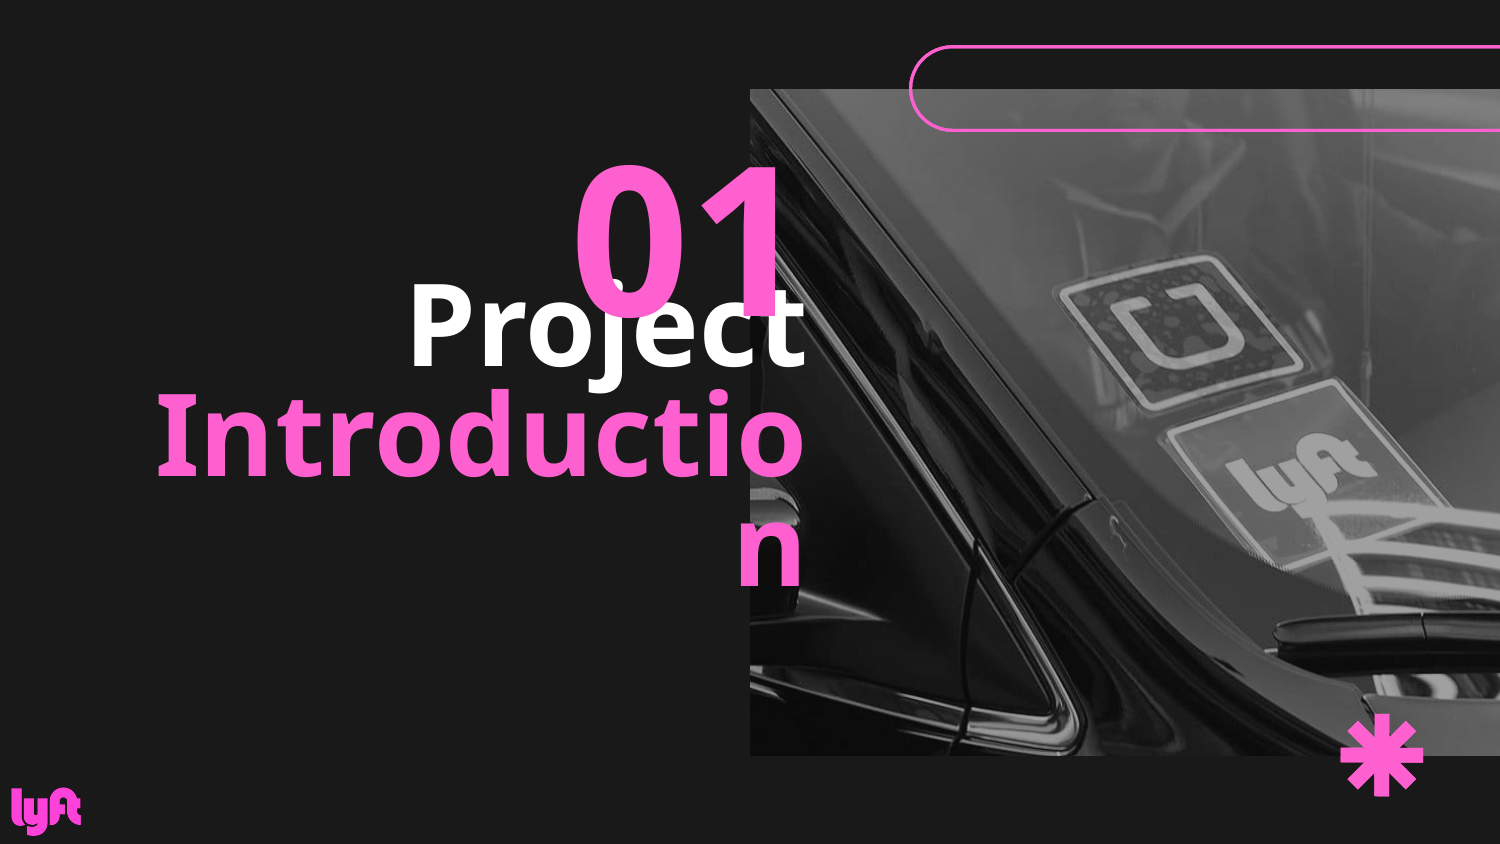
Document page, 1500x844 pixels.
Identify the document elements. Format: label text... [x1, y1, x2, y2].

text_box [1302, 675, 1462, 835]
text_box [11, 786, 81, 836]
title Project Introduction [95, 323, 744, 549]
title 01 [538, 143, 744, 324]
picture [749, 88, 1500, 756]
text_box [910, 46, 1500, 87]
